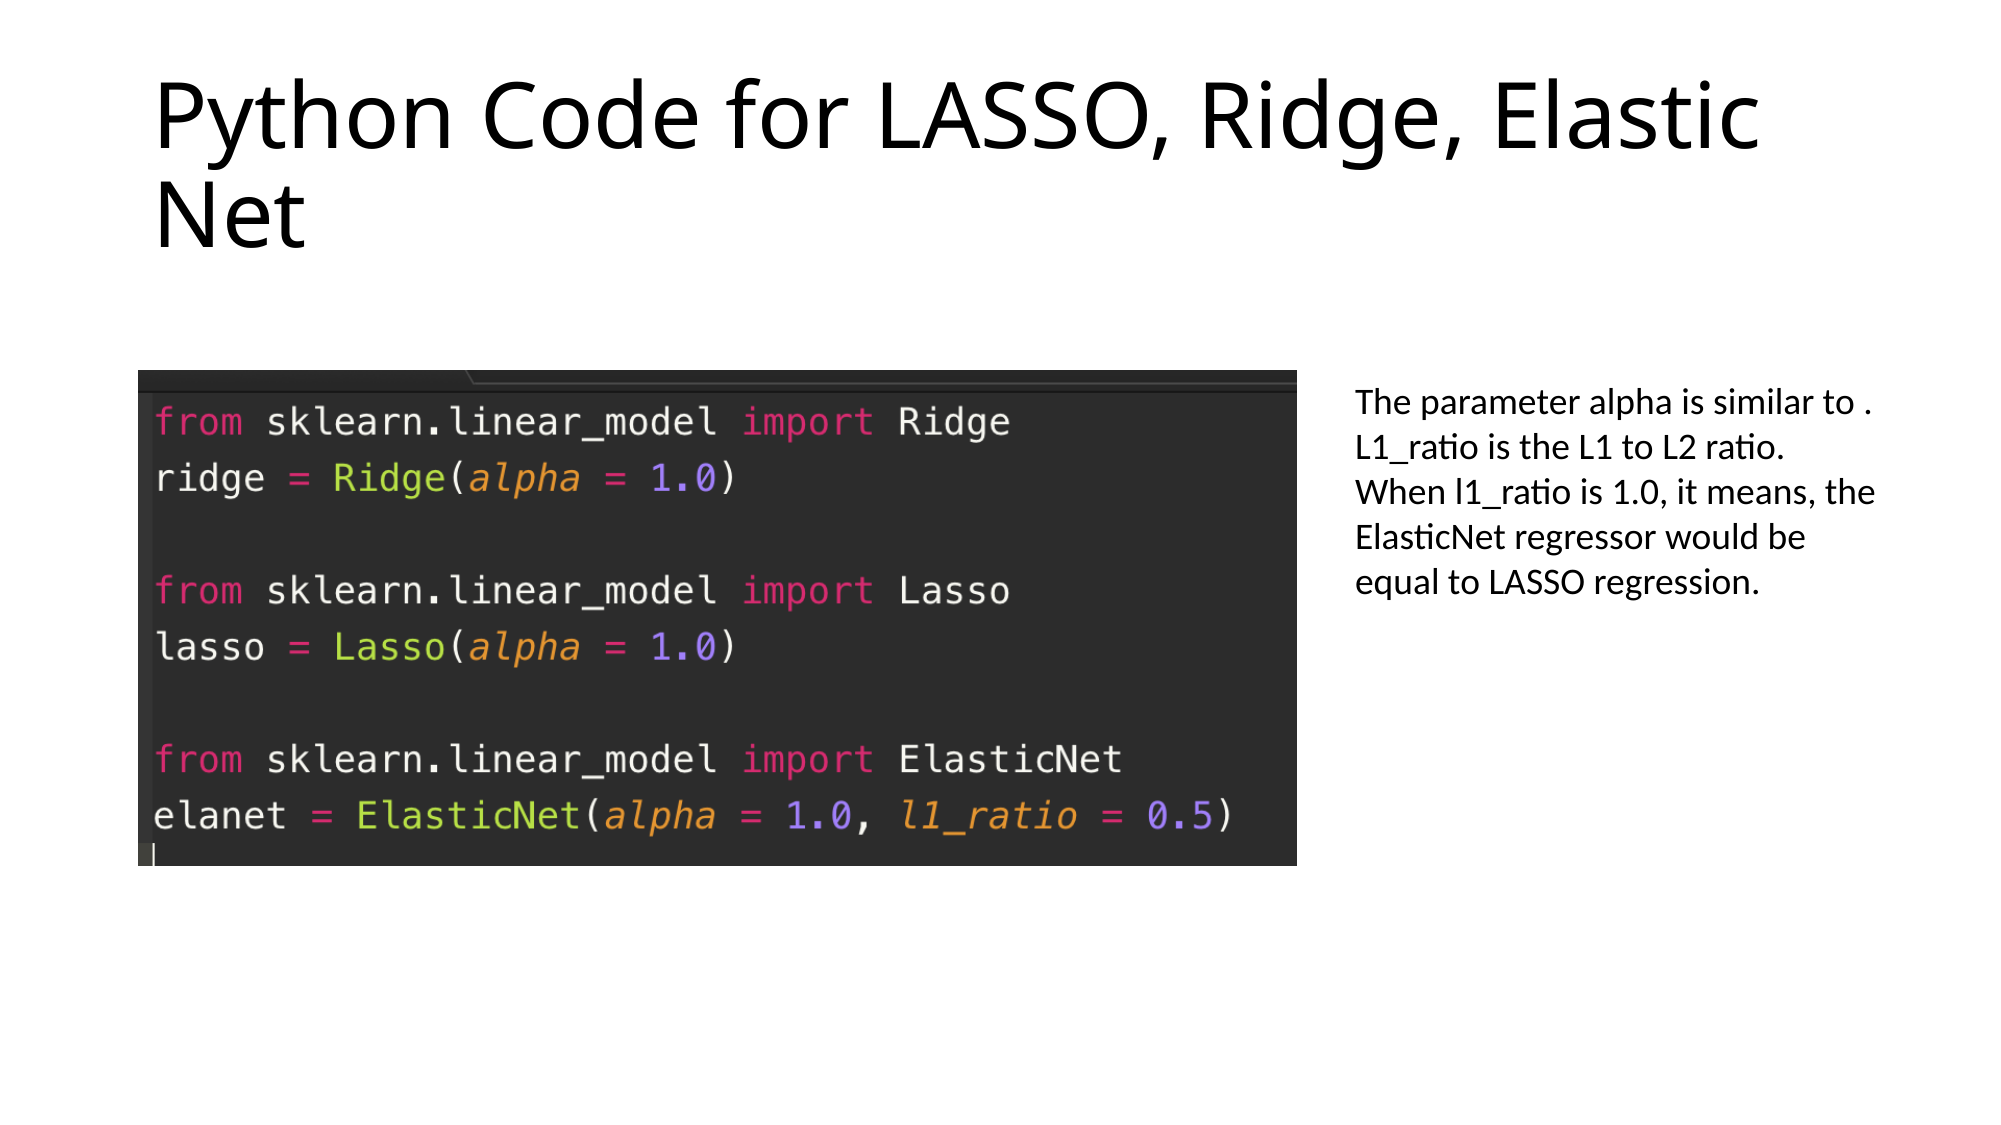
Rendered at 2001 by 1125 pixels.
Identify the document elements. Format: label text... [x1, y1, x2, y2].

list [138, 370, 1297, 866]
title Python Code for LASSO, Ridge, Elastic Net [137, 59, 1863, 278]
